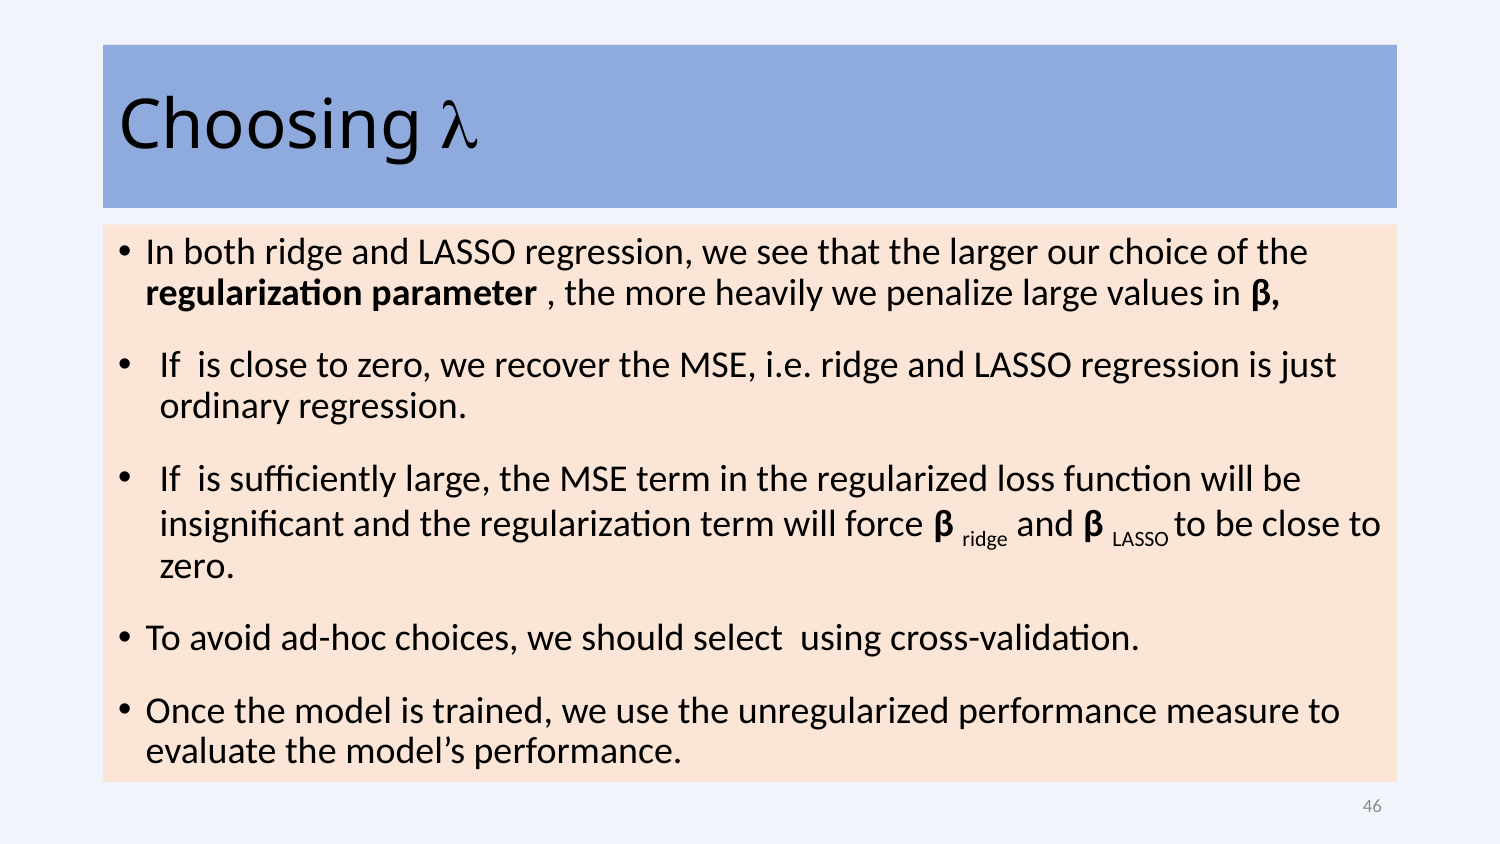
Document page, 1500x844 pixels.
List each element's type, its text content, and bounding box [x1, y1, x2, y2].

title Choosing l [103, 44, 1397, 208]
slide_number 46 [1059, 782, 1397, 827]
